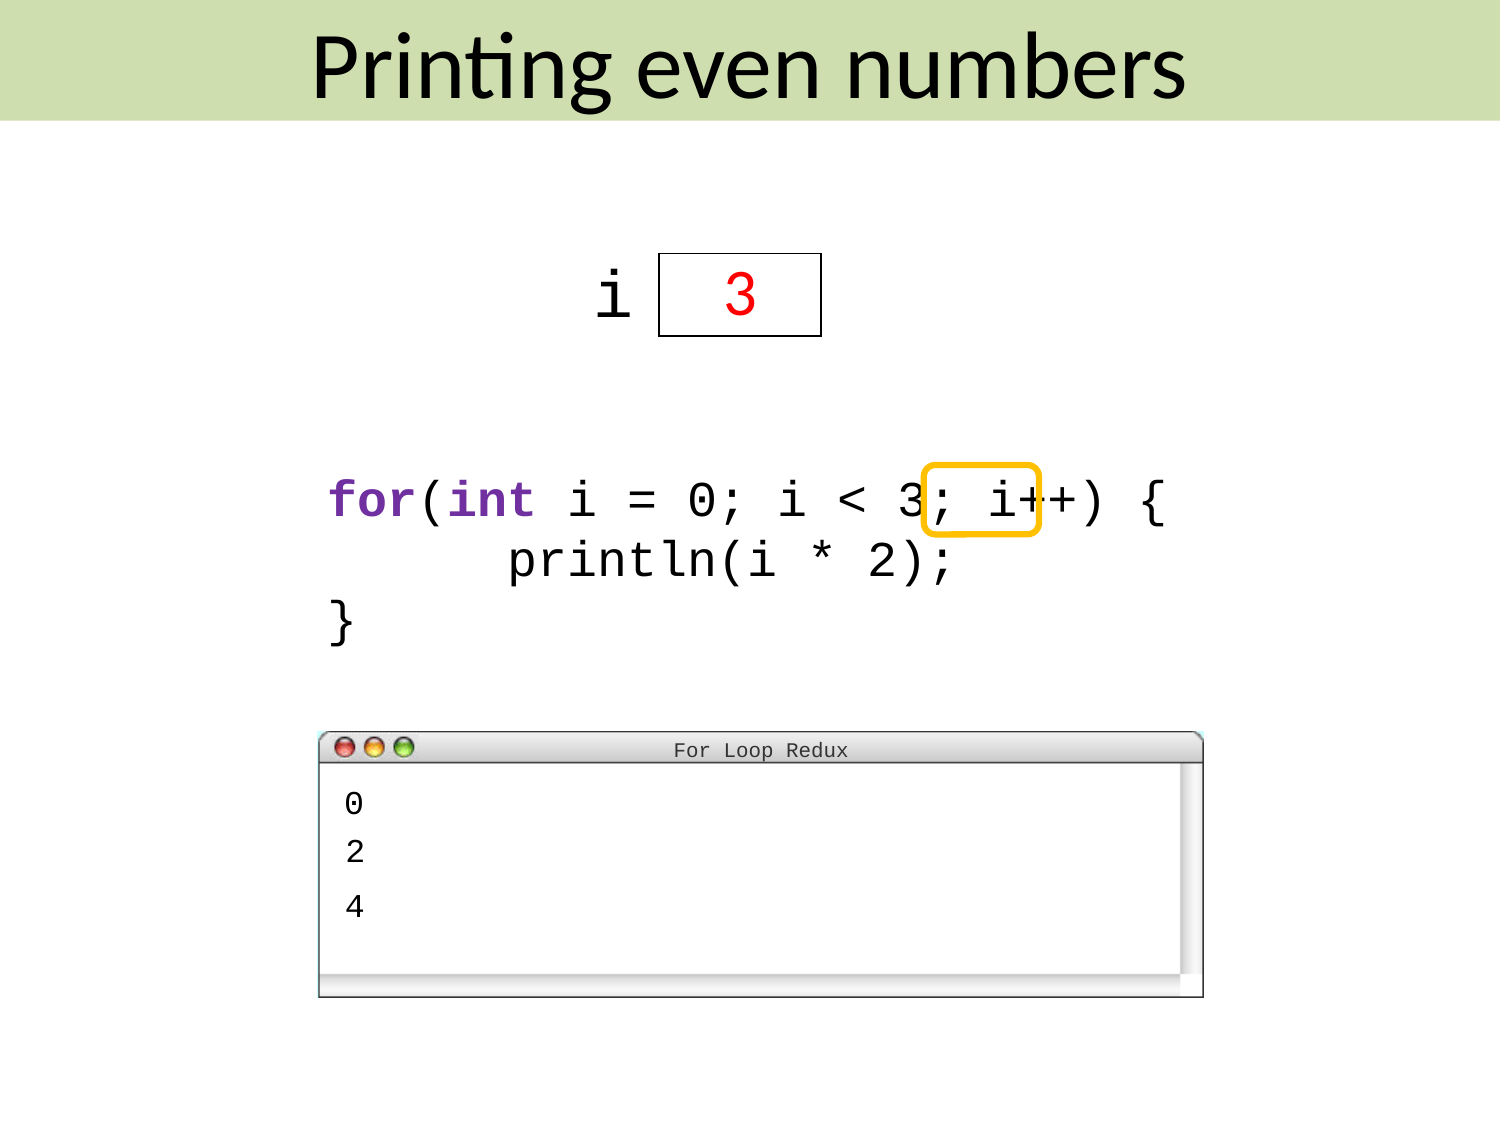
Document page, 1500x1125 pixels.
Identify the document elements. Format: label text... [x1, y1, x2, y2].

text_box [923, 464, 1040, 535]
text_box 3 [658, 253, 822, 337]
text_box Printing even numbers [0, 0, 1500, 121]
text_box i [578, 243, 649, 338]
text_box for(int i = 0; i < 3; i++) { println(i * 2); } [162, 398, 1182, 714]
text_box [317, 728, 1204, 998]
